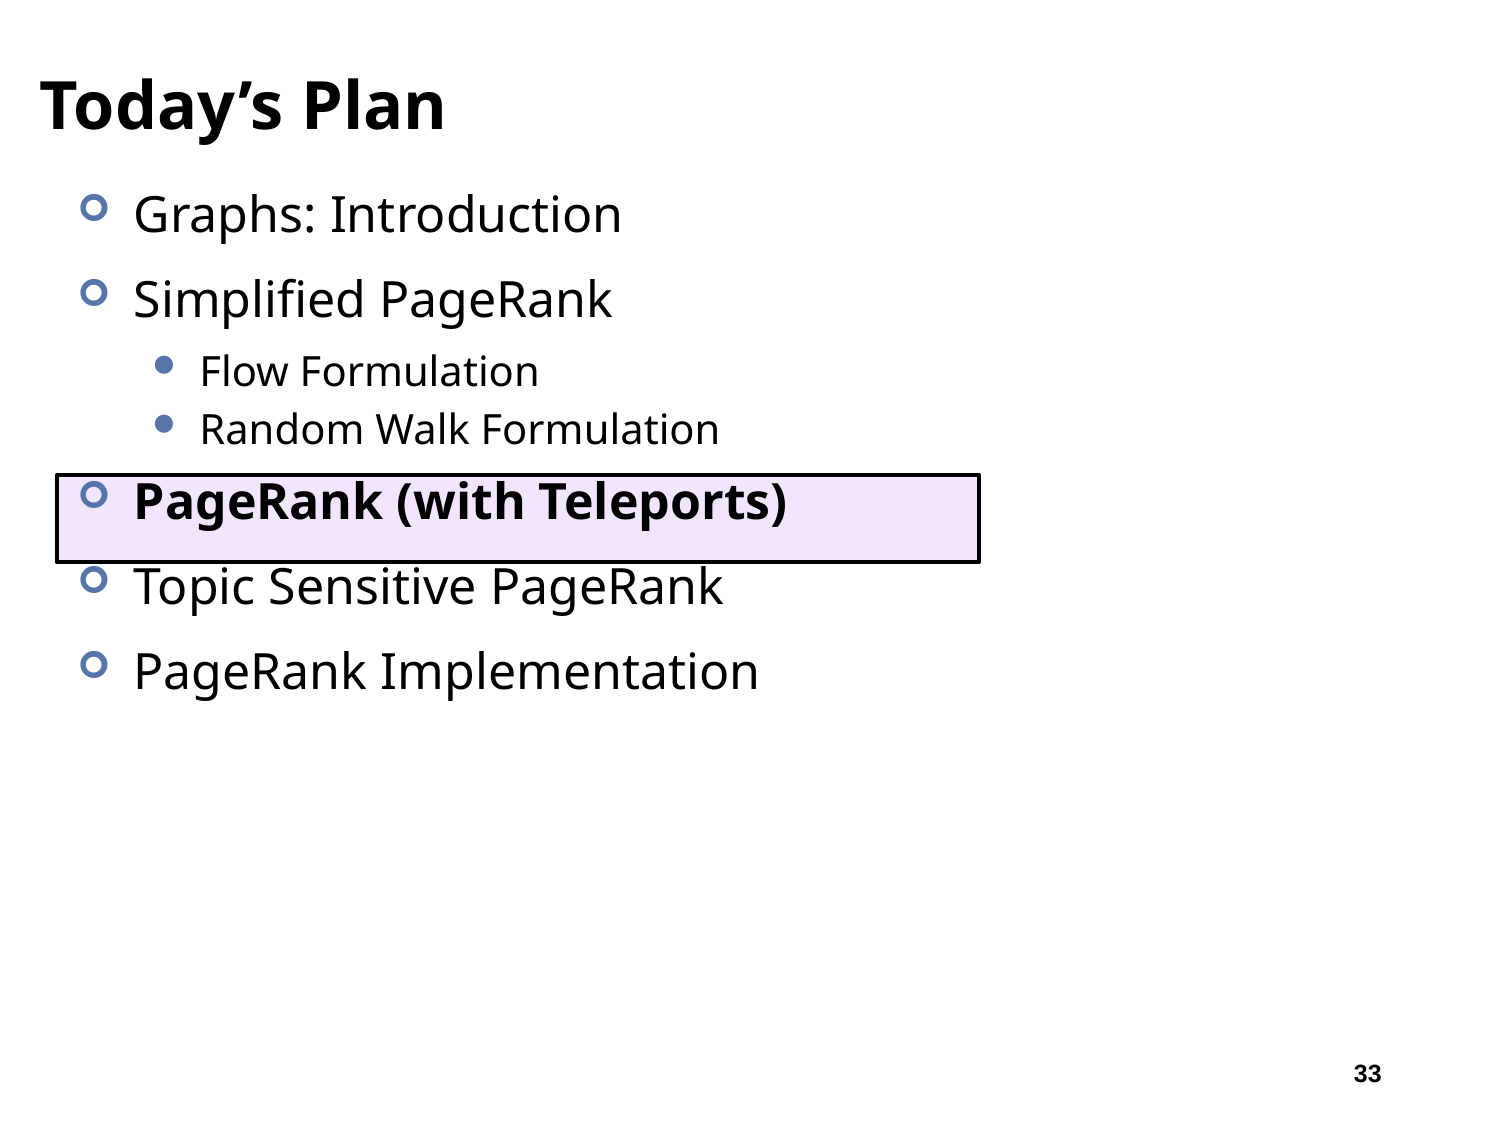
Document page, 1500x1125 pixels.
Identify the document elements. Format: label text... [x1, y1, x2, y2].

list Graphs: Introduction Simplified PageRank Flow Formulation Random Walk Formulation PageRank (with Teleports) Topic Sensitive PageRank PageRank Implementation [62, 174, 1188, 926]
text_box [55, 473, 62, 564]
title Today’s Plan [24, 18, 1451, 188]
slide_number 33 [1059, 1042, 1397, 1103]
